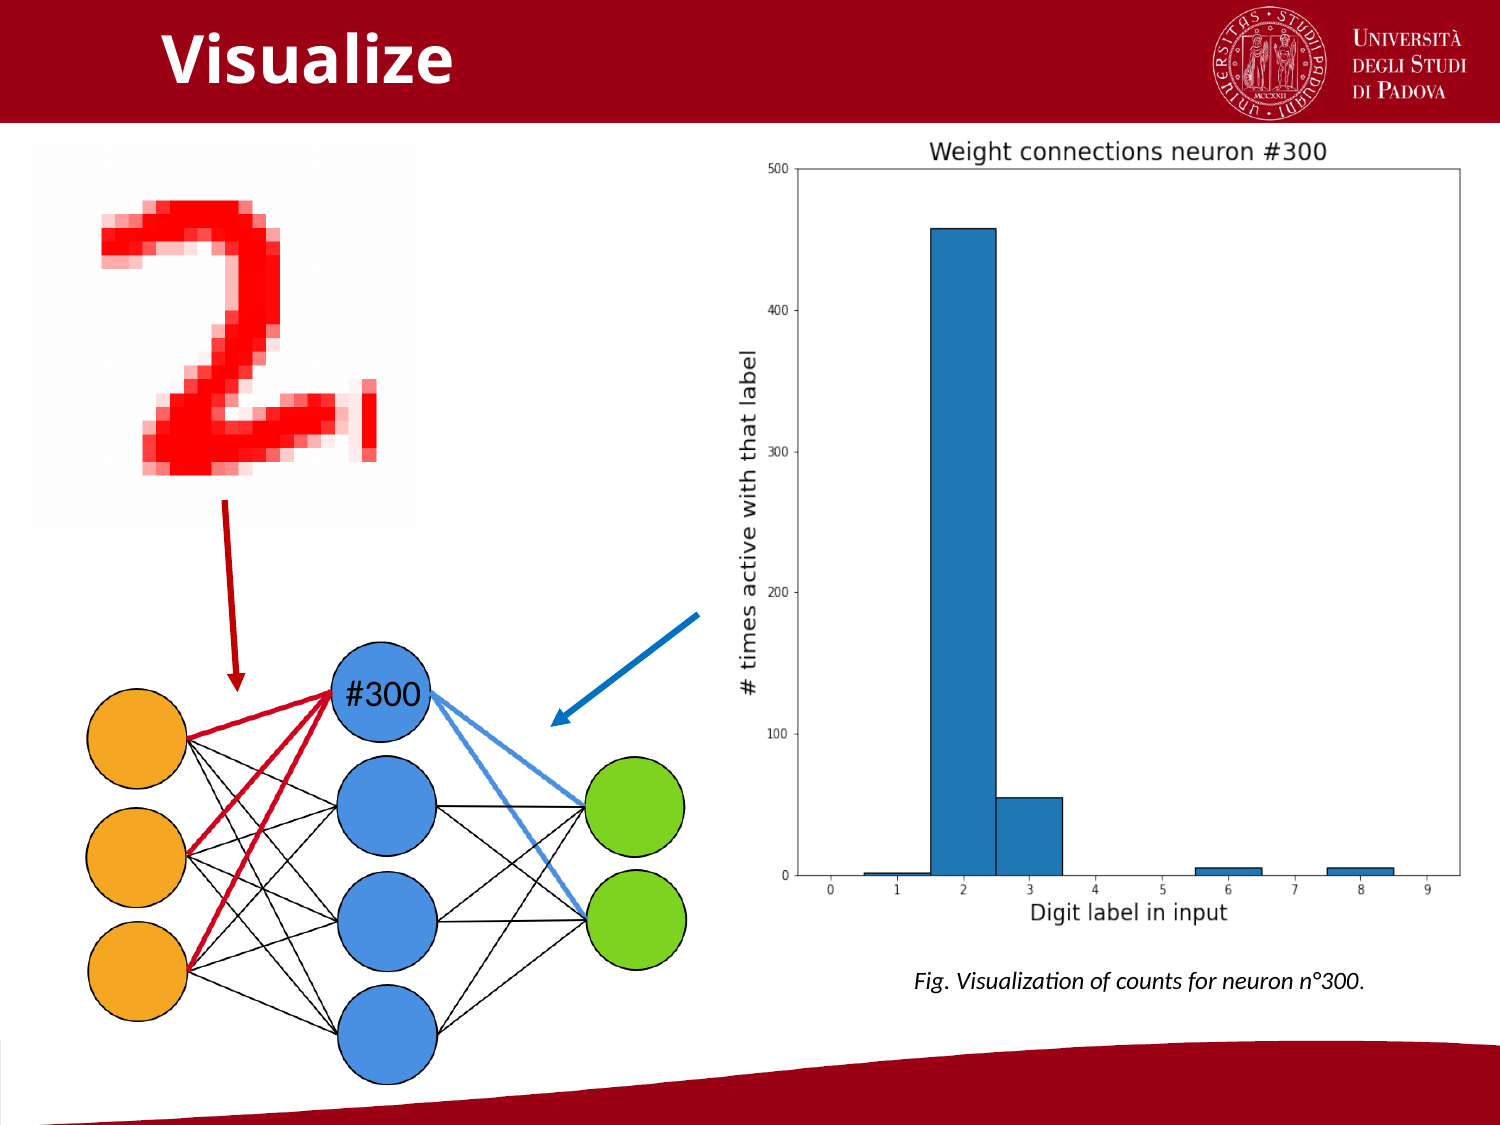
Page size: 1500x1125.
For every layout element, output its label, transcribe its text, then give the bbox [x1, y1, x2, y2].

picture [29, 142, 420, 534]
text_box Fig. Visualization of counts for neuron n°300. [749, 956, 1500, 1002]
picture [0, 622, 1500, 1125]
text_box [224, 500, 238, 622]
picture [732, 132, 1468, 935]
picture [0, 0, 1500, 123]
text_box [550, 613, 699, 622]
